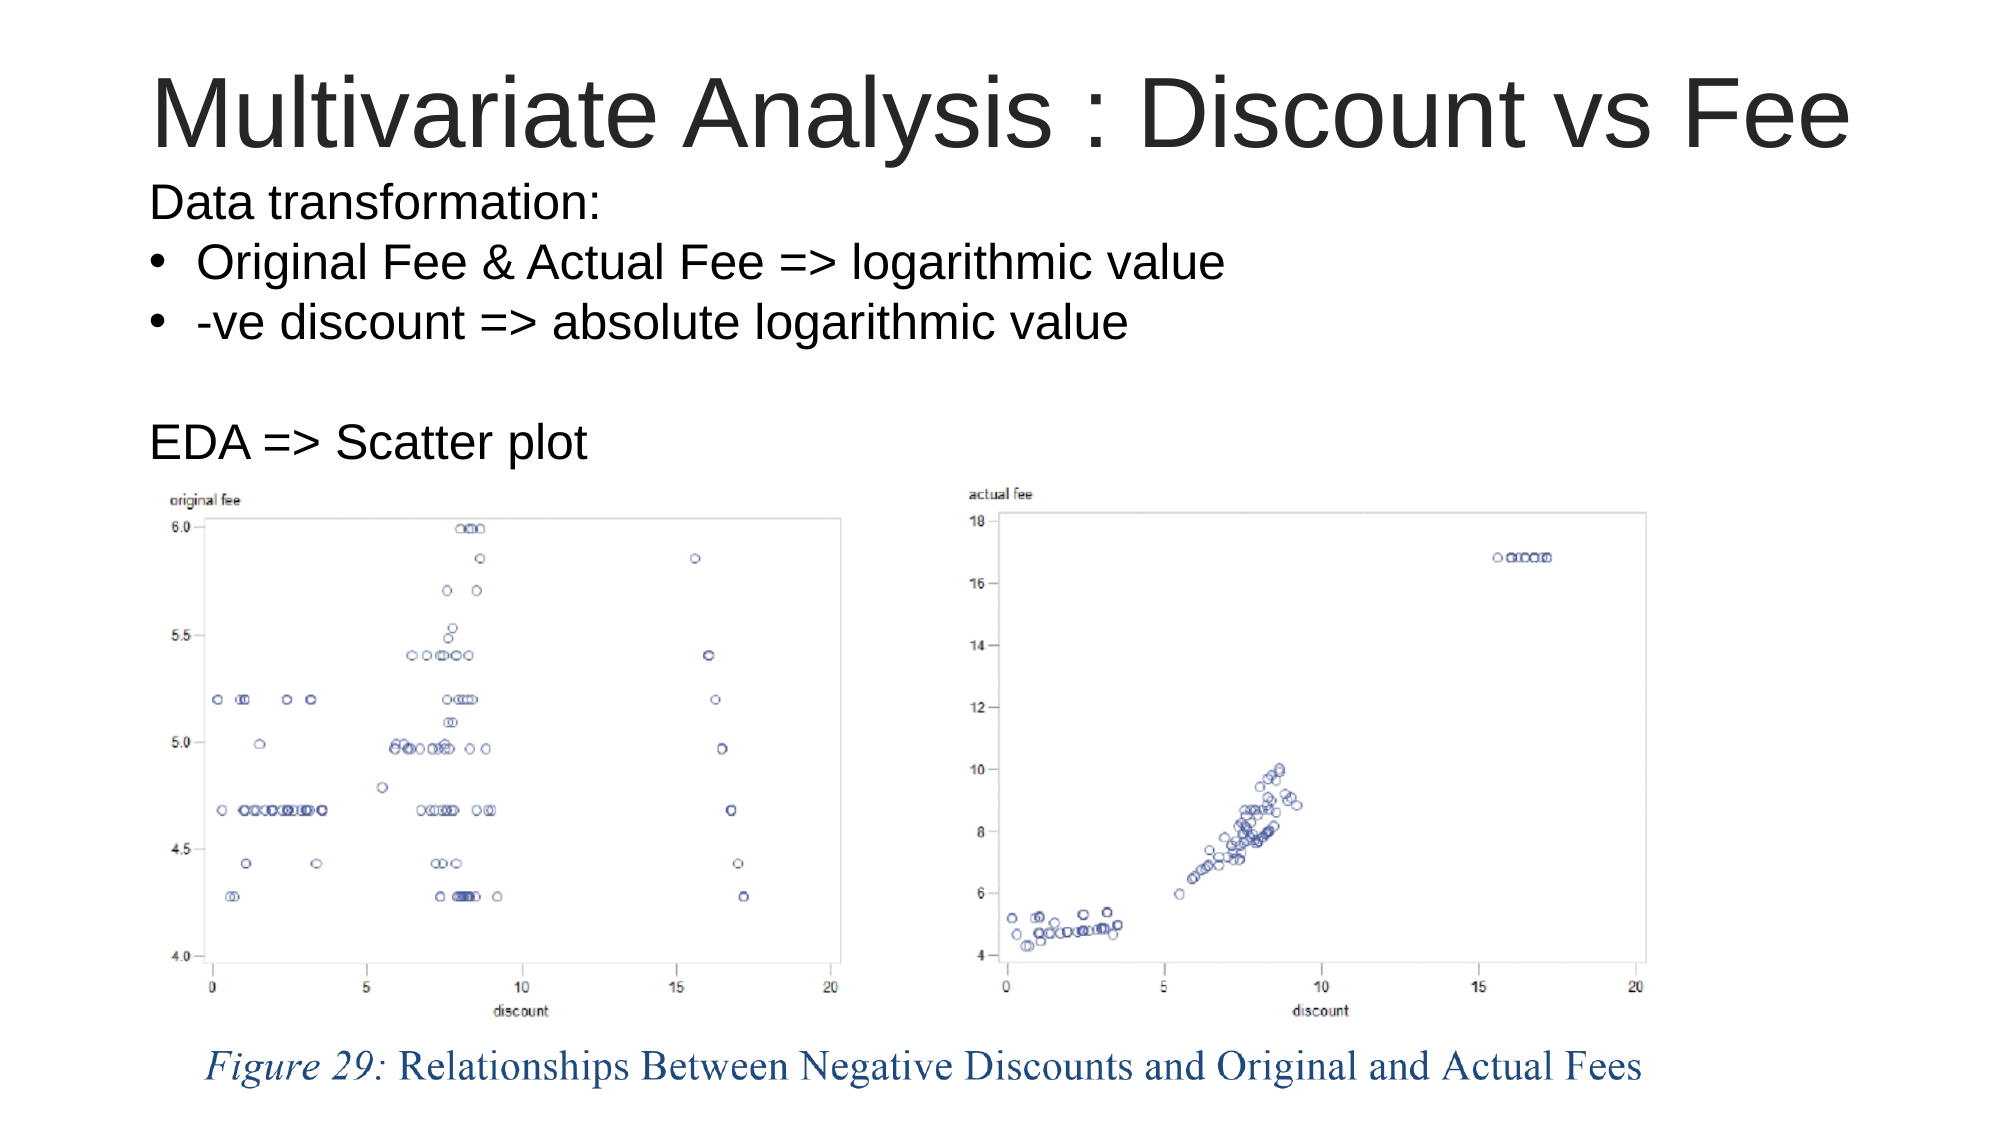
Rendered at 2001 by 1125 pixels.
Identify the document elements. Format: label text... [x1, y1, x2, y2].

text_box Data transformation: Original Fee & Actual Fee => logarithmic value -ve discount => absolute logarithmic value EDA => Scatter plot [134, 162, 1525, 471]
picture [134, 471, 1668, 1097]
list Multivariate Analysis : Discount vs Fee [53, 55, 1952, 175]
